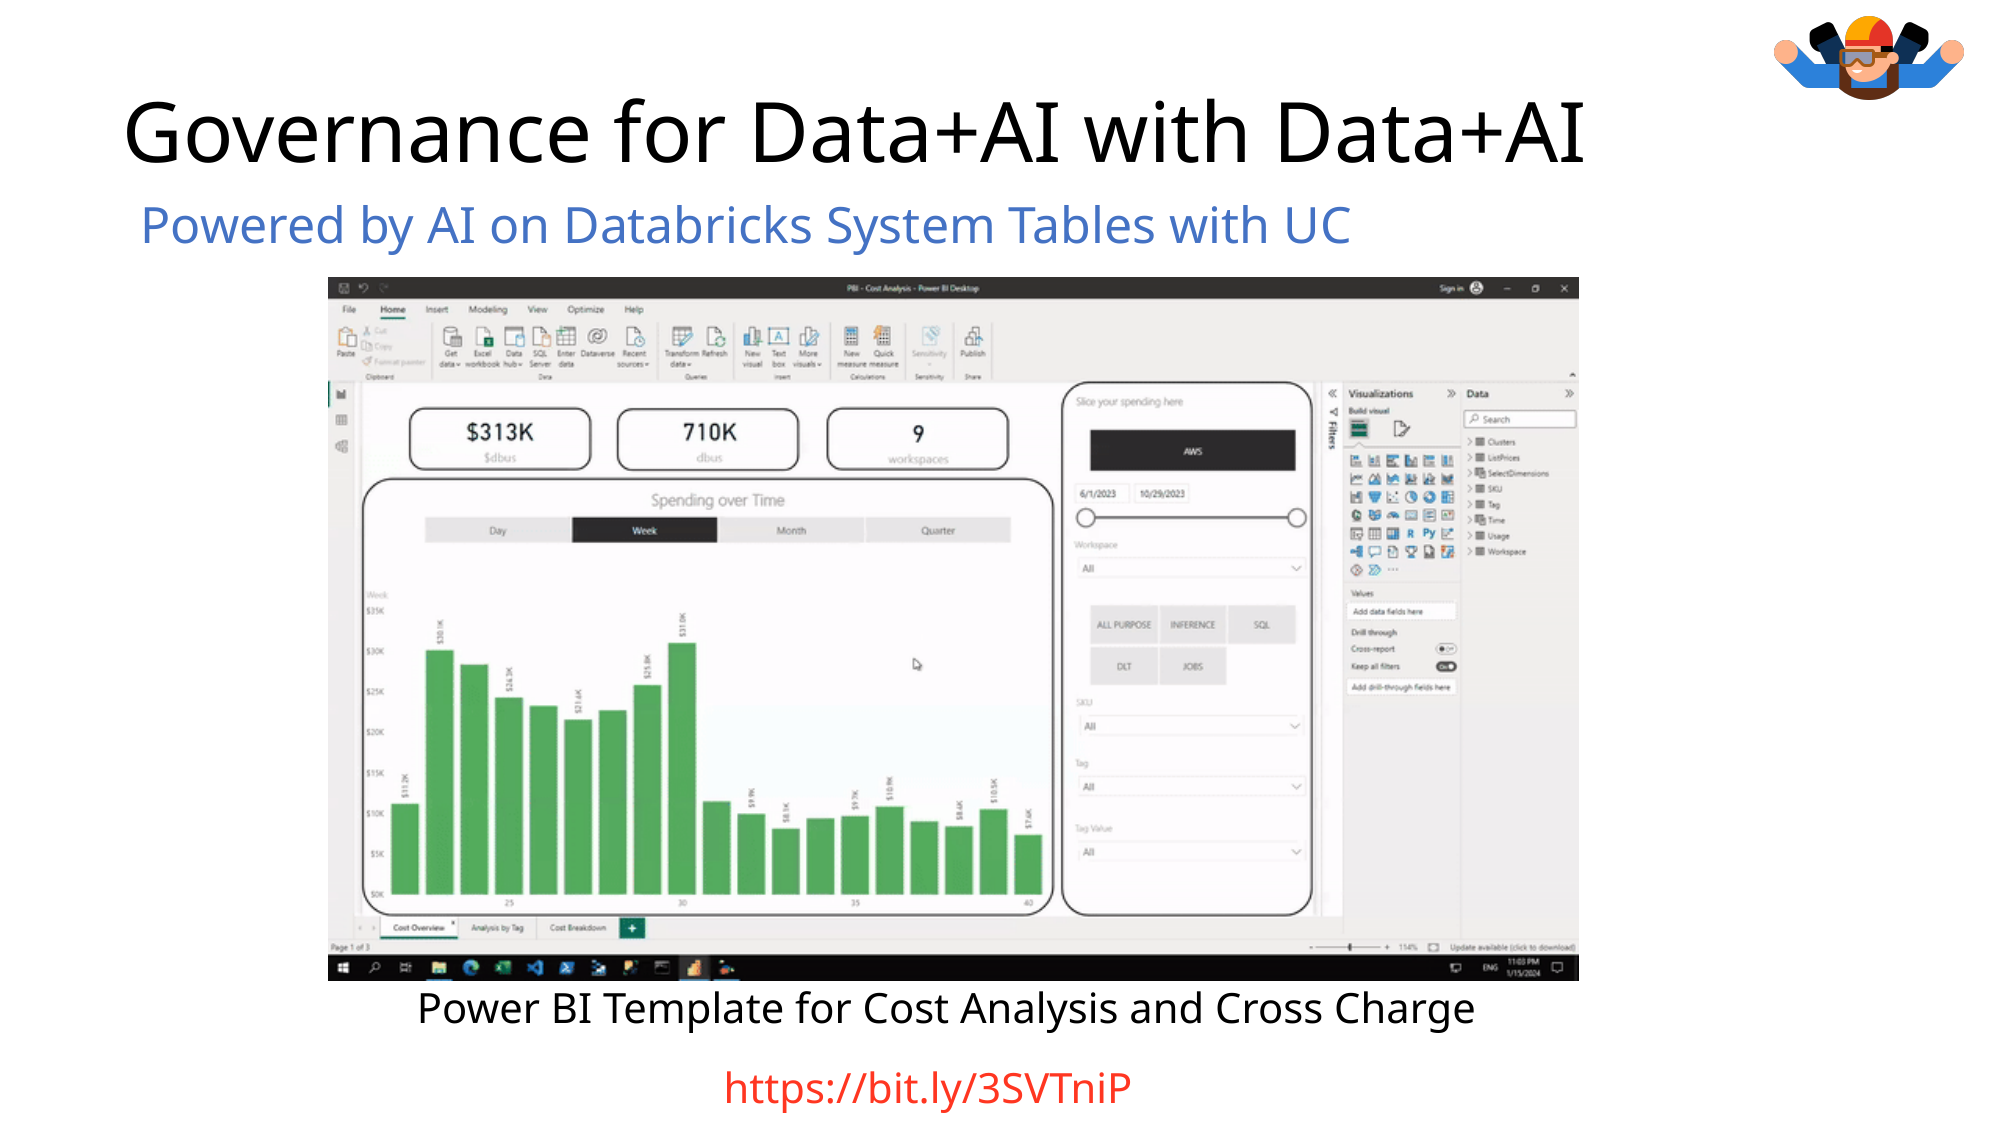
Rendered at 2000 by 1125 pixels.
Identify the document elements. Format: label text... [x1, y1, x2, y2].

subtitle Powered by AI on Databricks System Tables with UC [125, 192, 1874, 289]
title Governance for Data+AI with Data+AI [122, 87, 1872, 184]
picture [327, 277, 1579, 981]
text_box Power BI Template for Cost Analysis and Cross Charge [401, 988, 1546, 1047]
text_box https://bit.ly/3SVTniP [708, 1047, 1239, 1125]
picture [1774, 16, 1964, 100]
